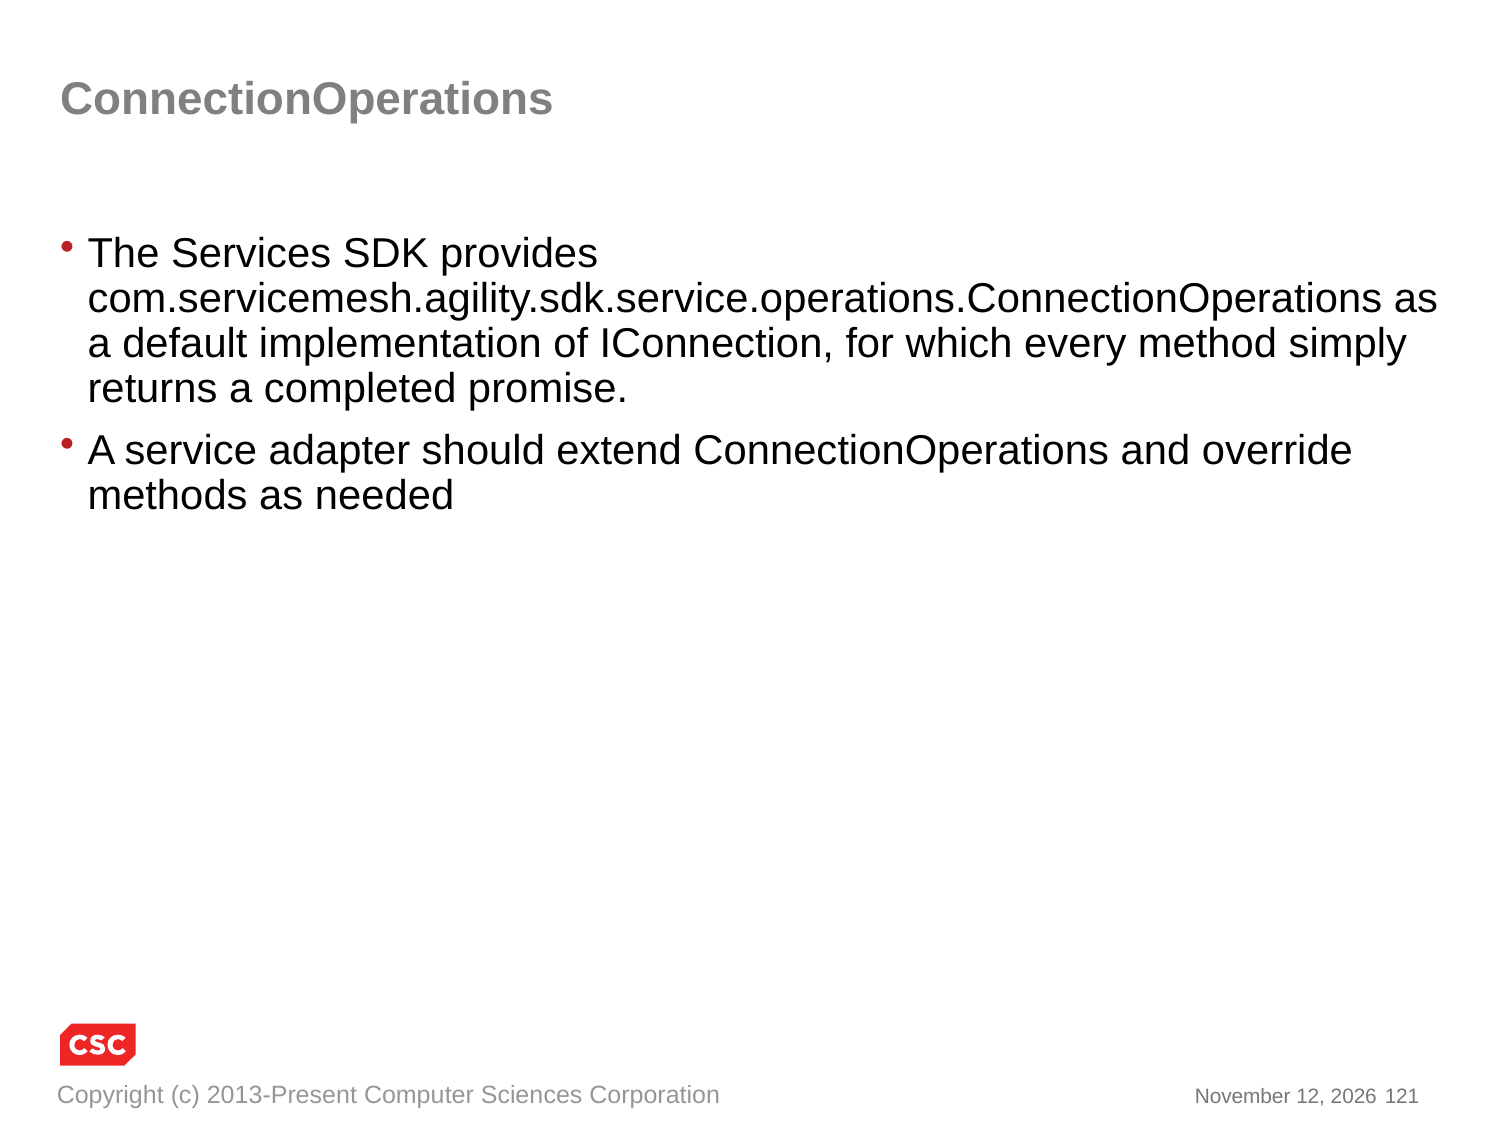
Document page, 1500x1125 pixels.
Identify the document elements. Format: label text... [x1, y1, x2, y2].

list The Services SDK provides com.servicemesh.agility.sdk.service.operations.ConnectionOperations as a default implementation of IConnection, for which every method simply returns a completed promise. A service adapter should extend ConnectionOperations and override methods as needed [59, 231, 1441, 592]
title ConnectionOperations [59, 74, 1441, 205]
